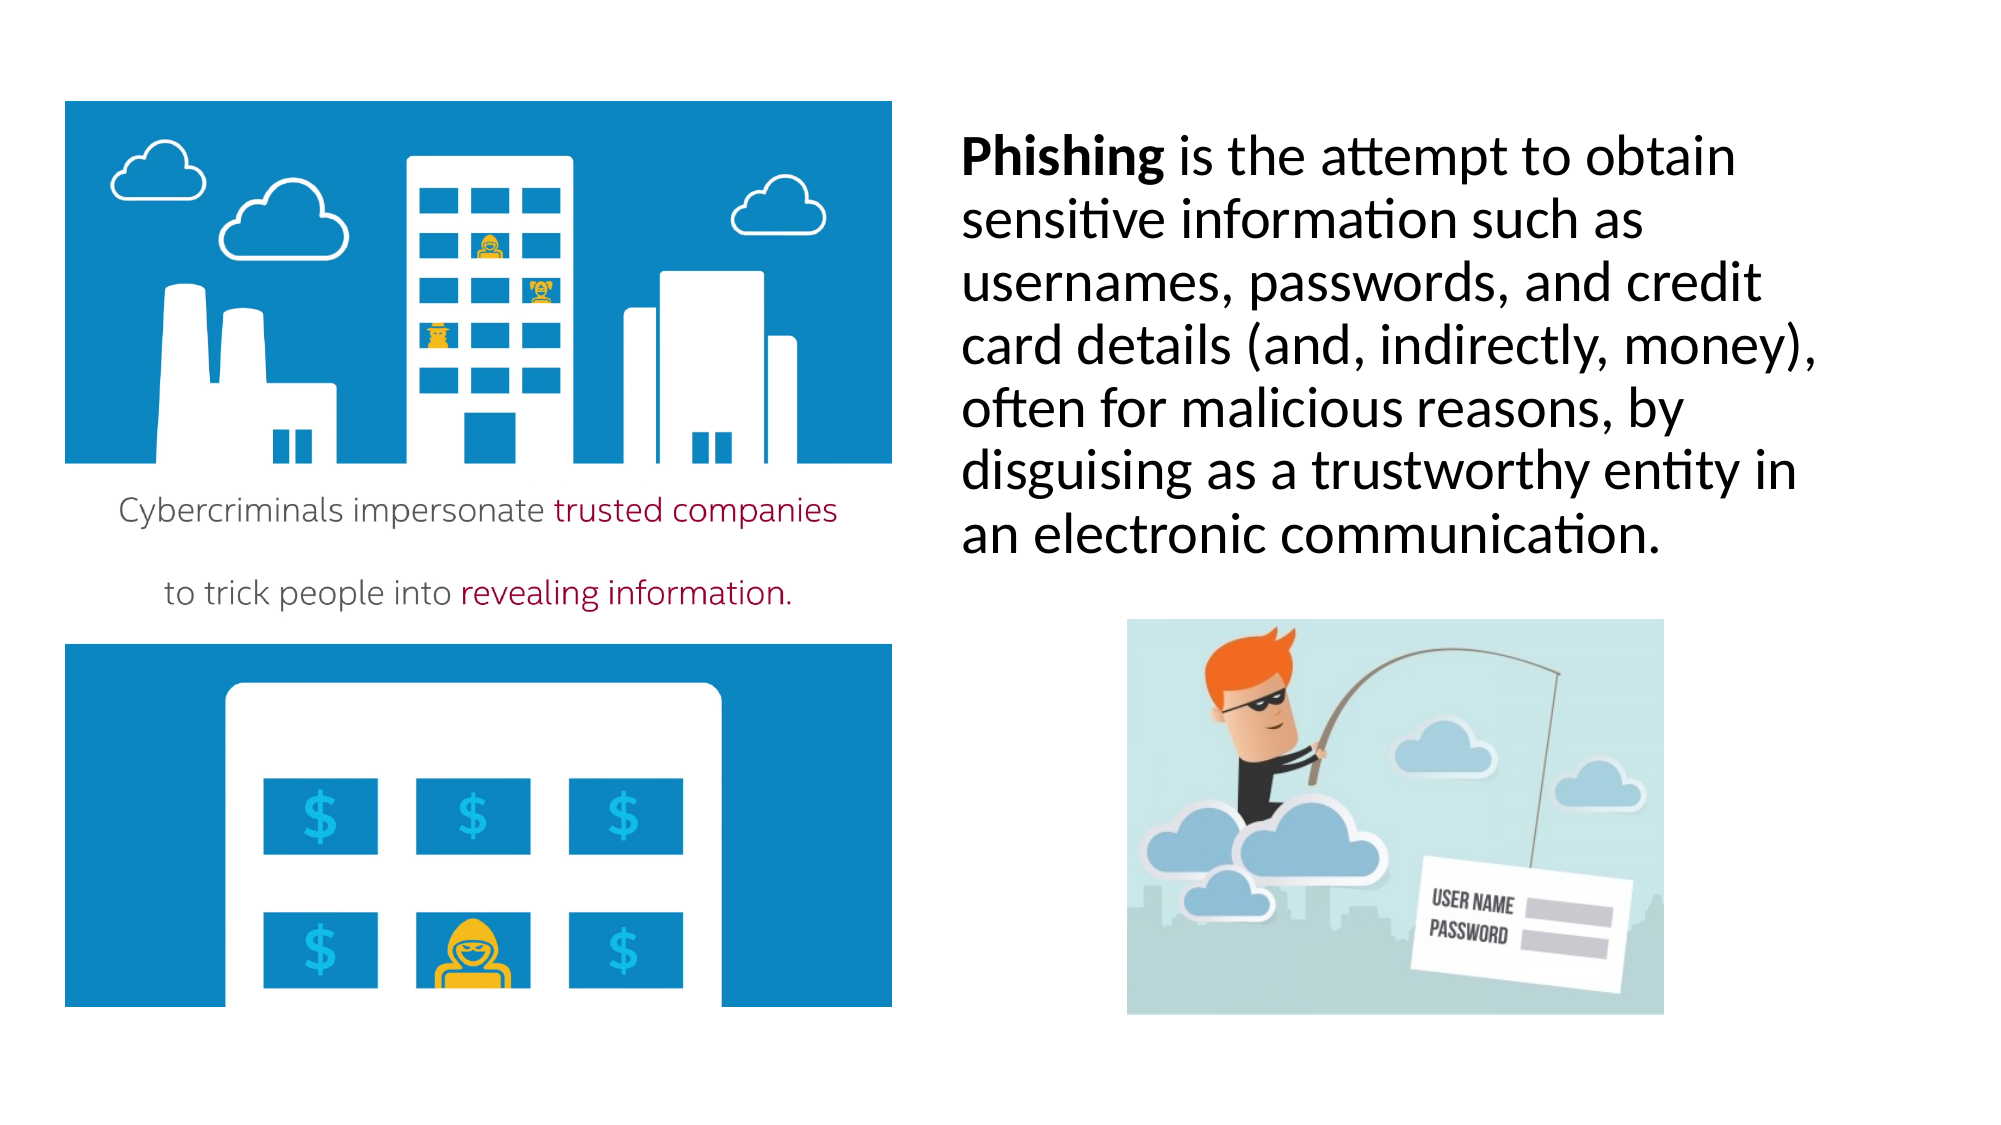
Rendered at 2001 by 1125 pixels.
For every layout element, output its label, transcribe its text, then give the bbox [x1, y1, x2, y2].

picture [110, 139, 207, 201]
picture [1127, 619, 1664, 1015]
list Phishing is the attempt to obtain sensitive information such as usernames, passwords, and credit card details (and, indirectly, money), often for malicious reasons, by disguising as a trustworthy entity in an electronic communication. [946, 117, 1845, 620]
picture [219, 178, 350, 261]
picture [64, 156, 892, 644]
picture [226, 683, 722, 1007]
picture [731, 174, 827, 236]
